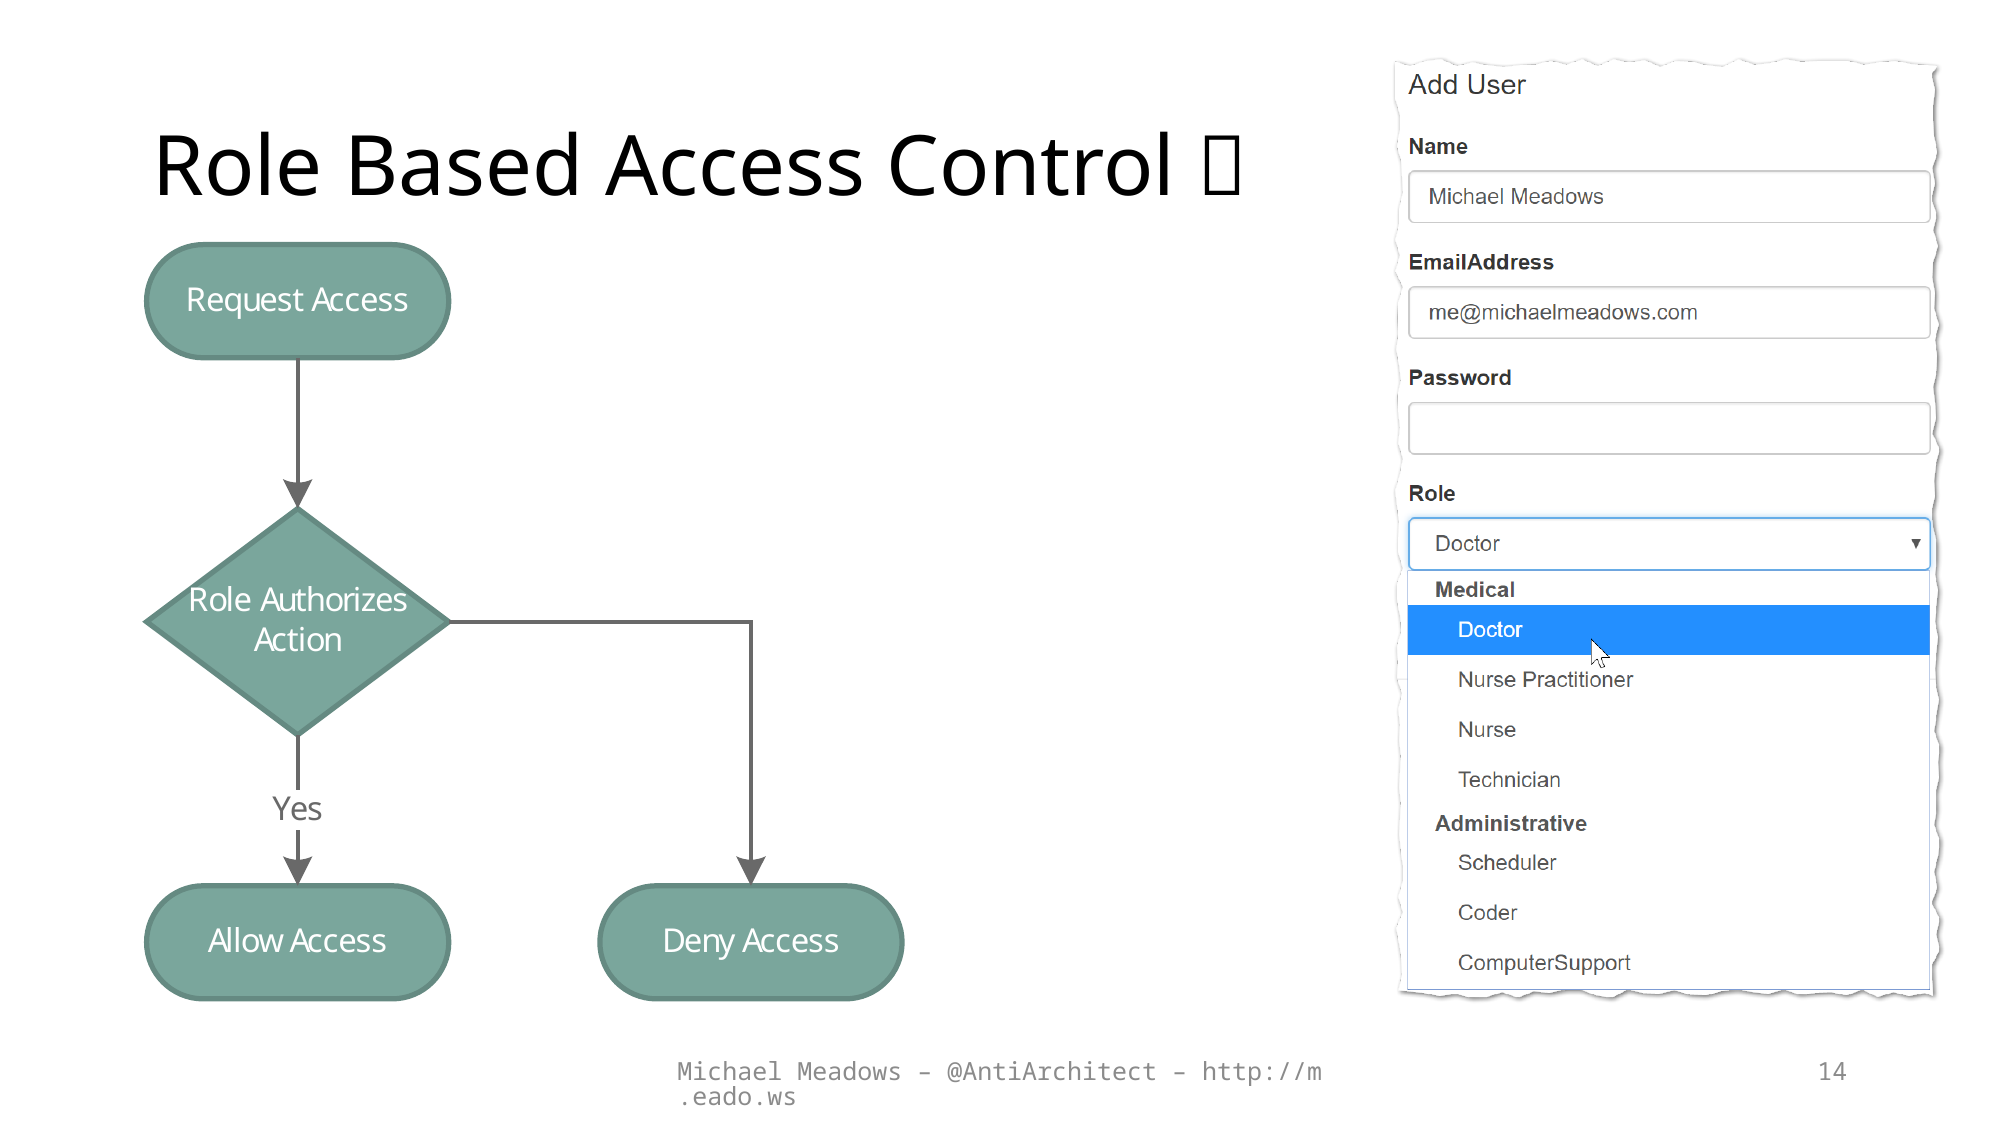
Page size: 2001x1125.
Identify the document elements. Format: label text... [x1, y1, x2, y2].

title Role Based Access Control  [137, 59, 1390, 278]
picture [1390, 54, 1947, 1005]
picture [137, 237, 908, 1005]
slide_number 14 [1412, 1042, 1863, 1103]
footer Michael Meadows – @AntiArchitect – http://m.eado.ws [662, 1042, 1338, 1103]
